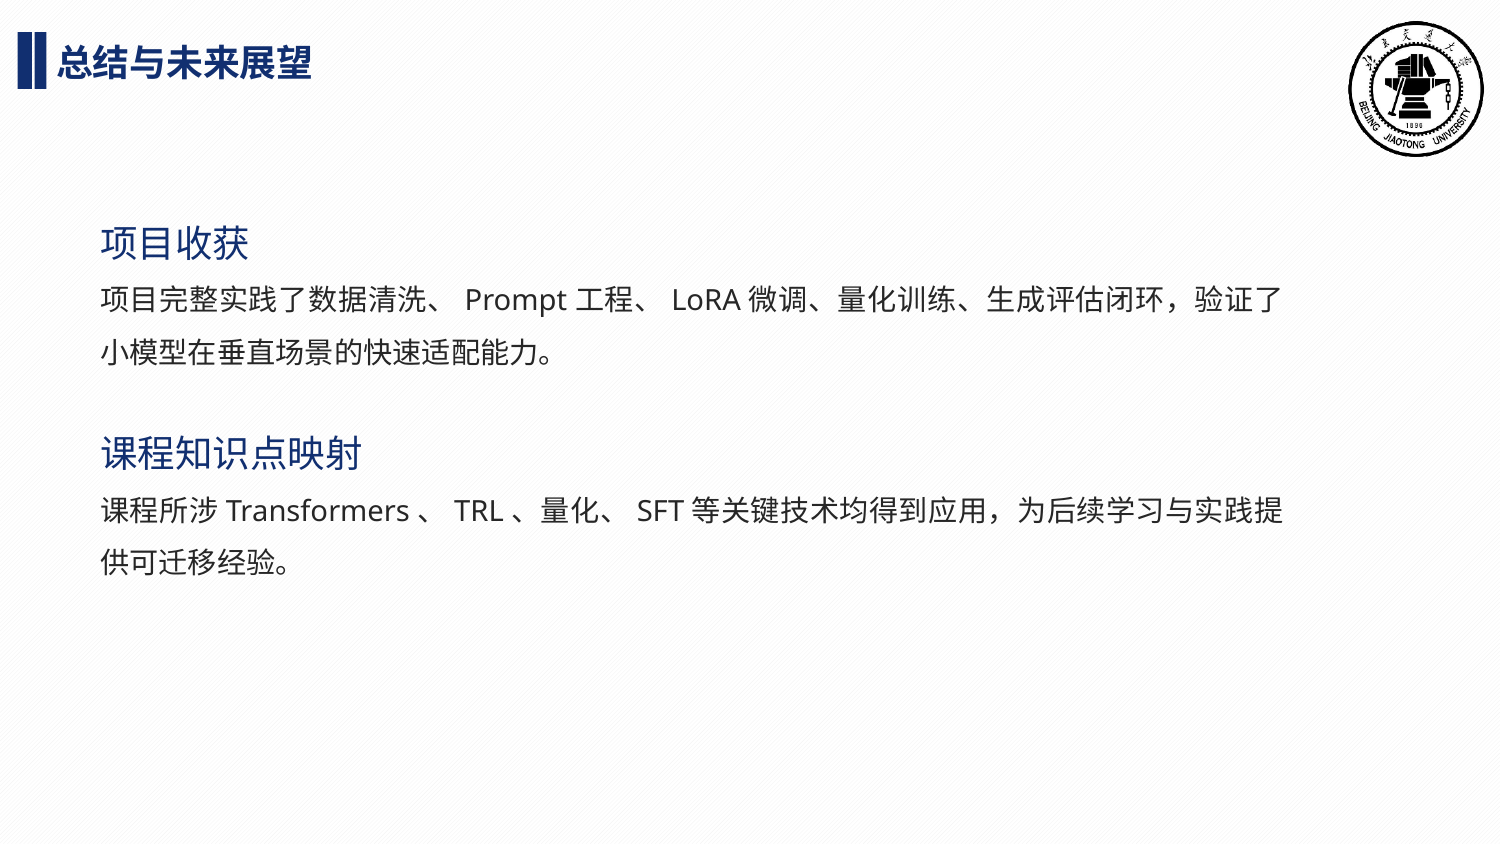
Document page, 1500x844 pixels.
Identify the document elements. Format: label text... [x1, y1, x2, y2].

text_box 项目收获 [100, 197, 1284, 263]
text_box 课程所涉Transformers、TRL、量化、SFT等关键技术均得到应用，为后续学习与实践提供可迁移经验。 [100, 474, 1284, 586]
text_box 项目完整实践了数据清洗、Prompt工程、LoRA微调、量化训练、生成评估闭环，验证了小模型在垂直场景的快速适配能力。 [100, 263, 1284, 375]
text_box [16, 30, 32, 91]
text_box [32, 30, 48, 91]
text_box 课程知识点映射 [100, 407, 1284, 474]
text_box 总结与未来展望 [48, 32, 405, 91]
picture [1328, 21, 1498, 157]
